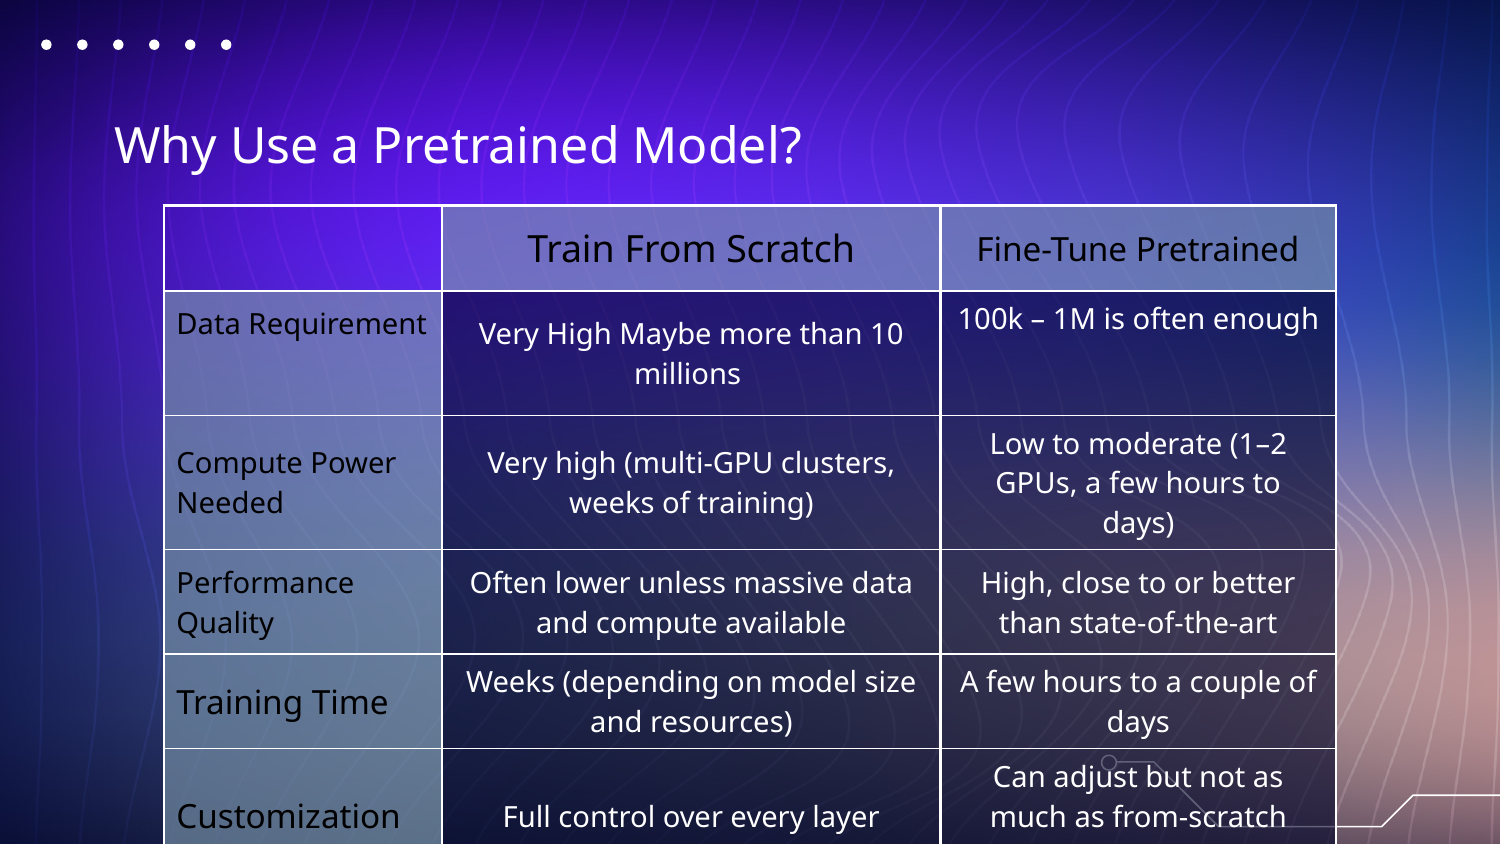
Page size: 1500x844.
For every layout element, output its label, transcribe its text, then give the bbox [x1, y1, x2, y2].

table_cell Can adjust but not as much as from-scratch models [942, 749, 1335, 844]
table_cell Customization [165, 749, 441, 844]
table_cell Data Requirement [165, 292, 441, 415]
picture [0, 0, 1500, 844]
table_cell Full control over every layer [443, 749, 939, 844]
table_header Fine-Tune Pretrained [942, 207, 1335, 290]
table_cell Weeks (depending on model size and resources) [443, 655, 939, 748]
table_cell Training Time [165, 655, 441, 748]
table_cell Very High Maybe more than 10 millions [443, 292, 939, 415]
table_cell Very high (multi-GPU clusters, weeks of training) [443, 416, 939, 549]
table_cell A few hours to a couple of days [942, 655, 1335, 748]
table_cell High, close to or better than state-of-the-art [942, 550, 1335, 653]
table_header [165, 207, 441, 290]
table_cell 100k – 1M is often enough [942, 292, 1335, 415]
table_cell Low to moderate (1–2 GPUs, a few hours to days) [942, 416, 1335, 549]
table_header Train From Scratch [443, 207, 939, 290]
table_cell Often lower unless massive data and compute available [443, 550, 939, 653]
text_box Why Use a Pretrained Model? [99, 106, 850, 182]
table_cell Compute Power Needed [165, 416, 441, 549]
table_cell Performance Quality [165, 550, 441, 653]
picture [1337, 797, 1500, 844]
